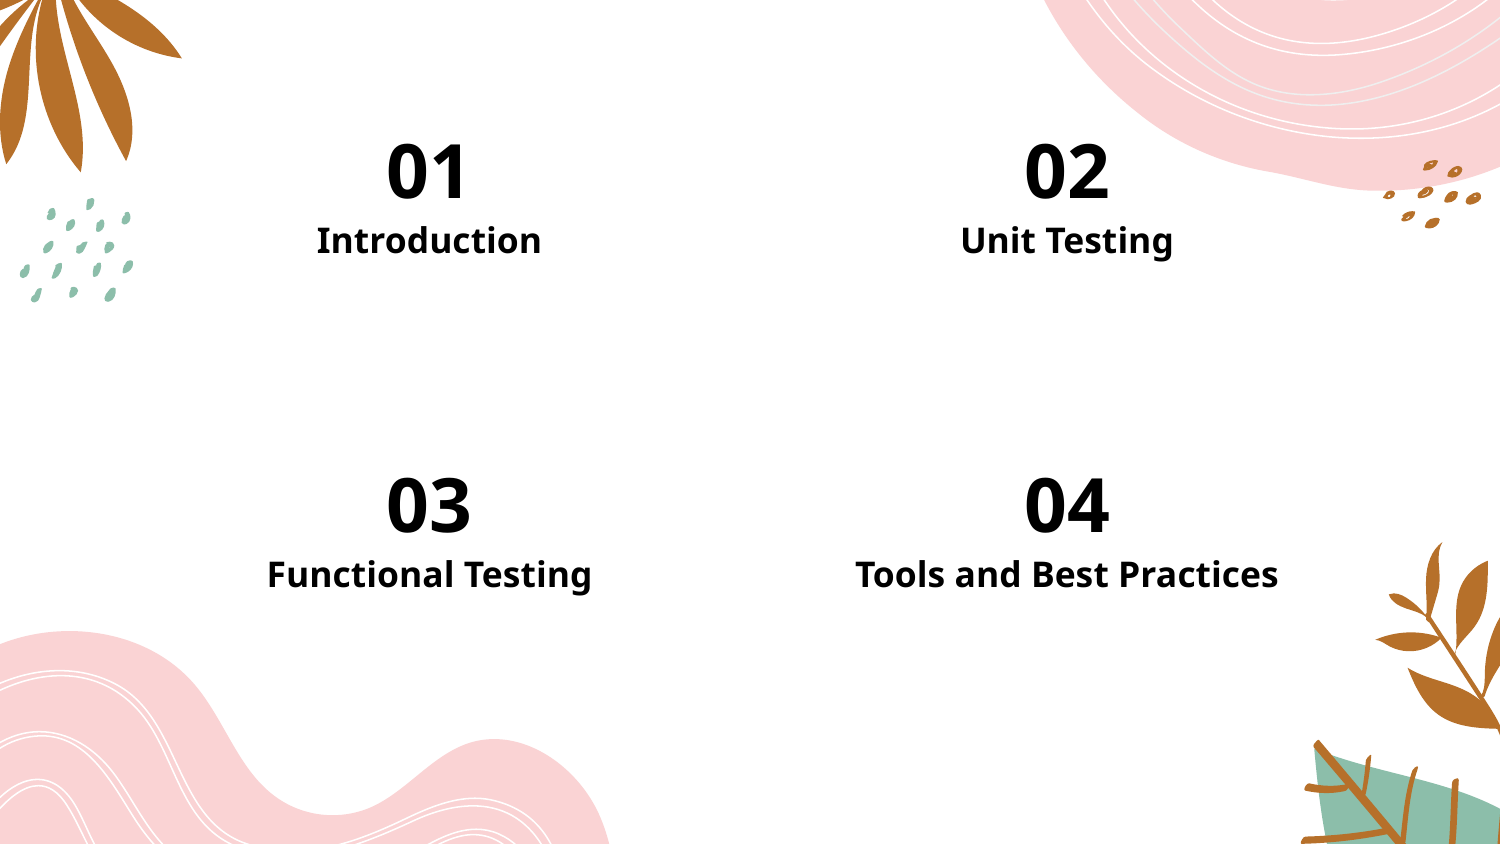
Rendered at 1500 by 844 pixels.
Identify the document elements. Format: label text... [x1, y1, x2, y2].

title Unit Testing [822, 203, 1313, 298]
title Tools and Best Practices [822, 537, 1313, 632]
title 03 [215, 401, 644, 563]
title 01 [215, 67, 644, 203]
title Introduction [184, 203, 675, 298]
title Functional Testing [184, 537, 675, 632]
title 02 [853, 67, 1282, 229]
title 04 [853, 401, 1282, 563]
